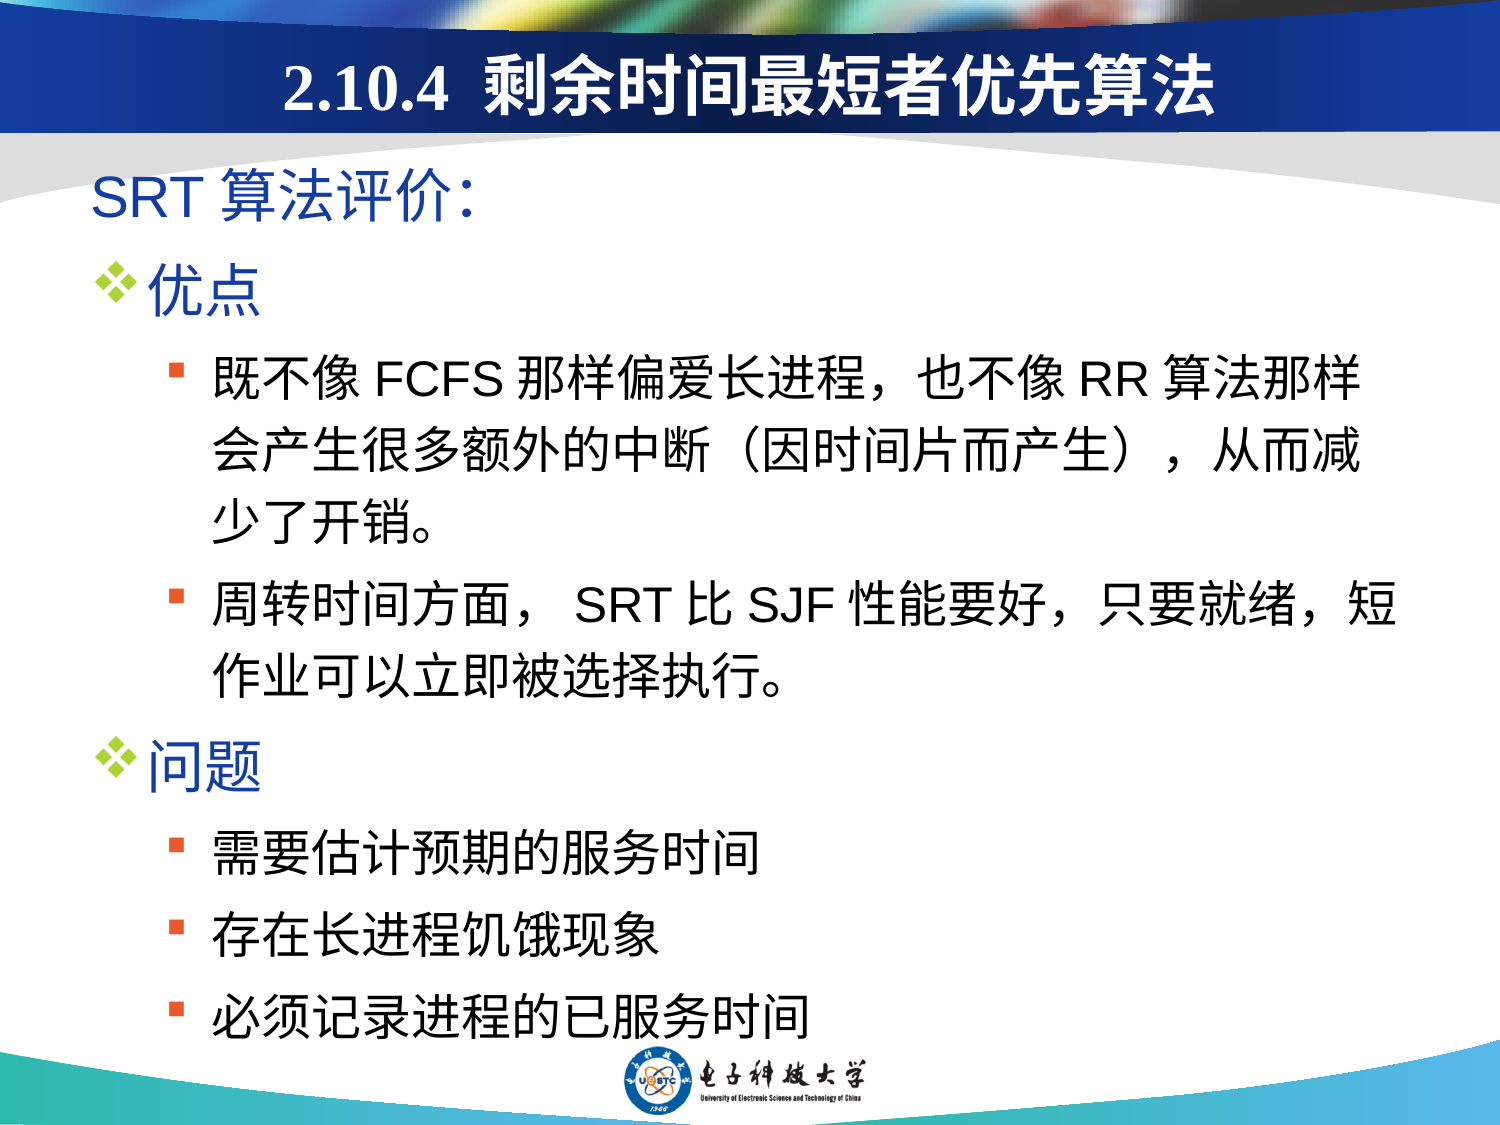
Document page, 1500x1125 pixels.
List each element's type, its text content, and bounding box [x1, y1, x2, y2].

title 2.10.4 剩余时间最短者优先算法 [0, 6, 1500, 162]
picture [621, 1039, 869, 1118]
picture [0, 0, 1492, 6]
list SRT算法评价： 优点 既不像FCFS那样偏爱长进程，也不像RR算法那样会产生很多额外的中断（因时间片而产生），从而减少了开销。 周转时间方面，SRT比SJF性能要好，只要就绪，短作业可以立即被选择执行。 问题 需要估计预期的服务时间 存在长进程饥饿现象 必须记录进程的已服务时间 [74, 136, 1426, 880]
